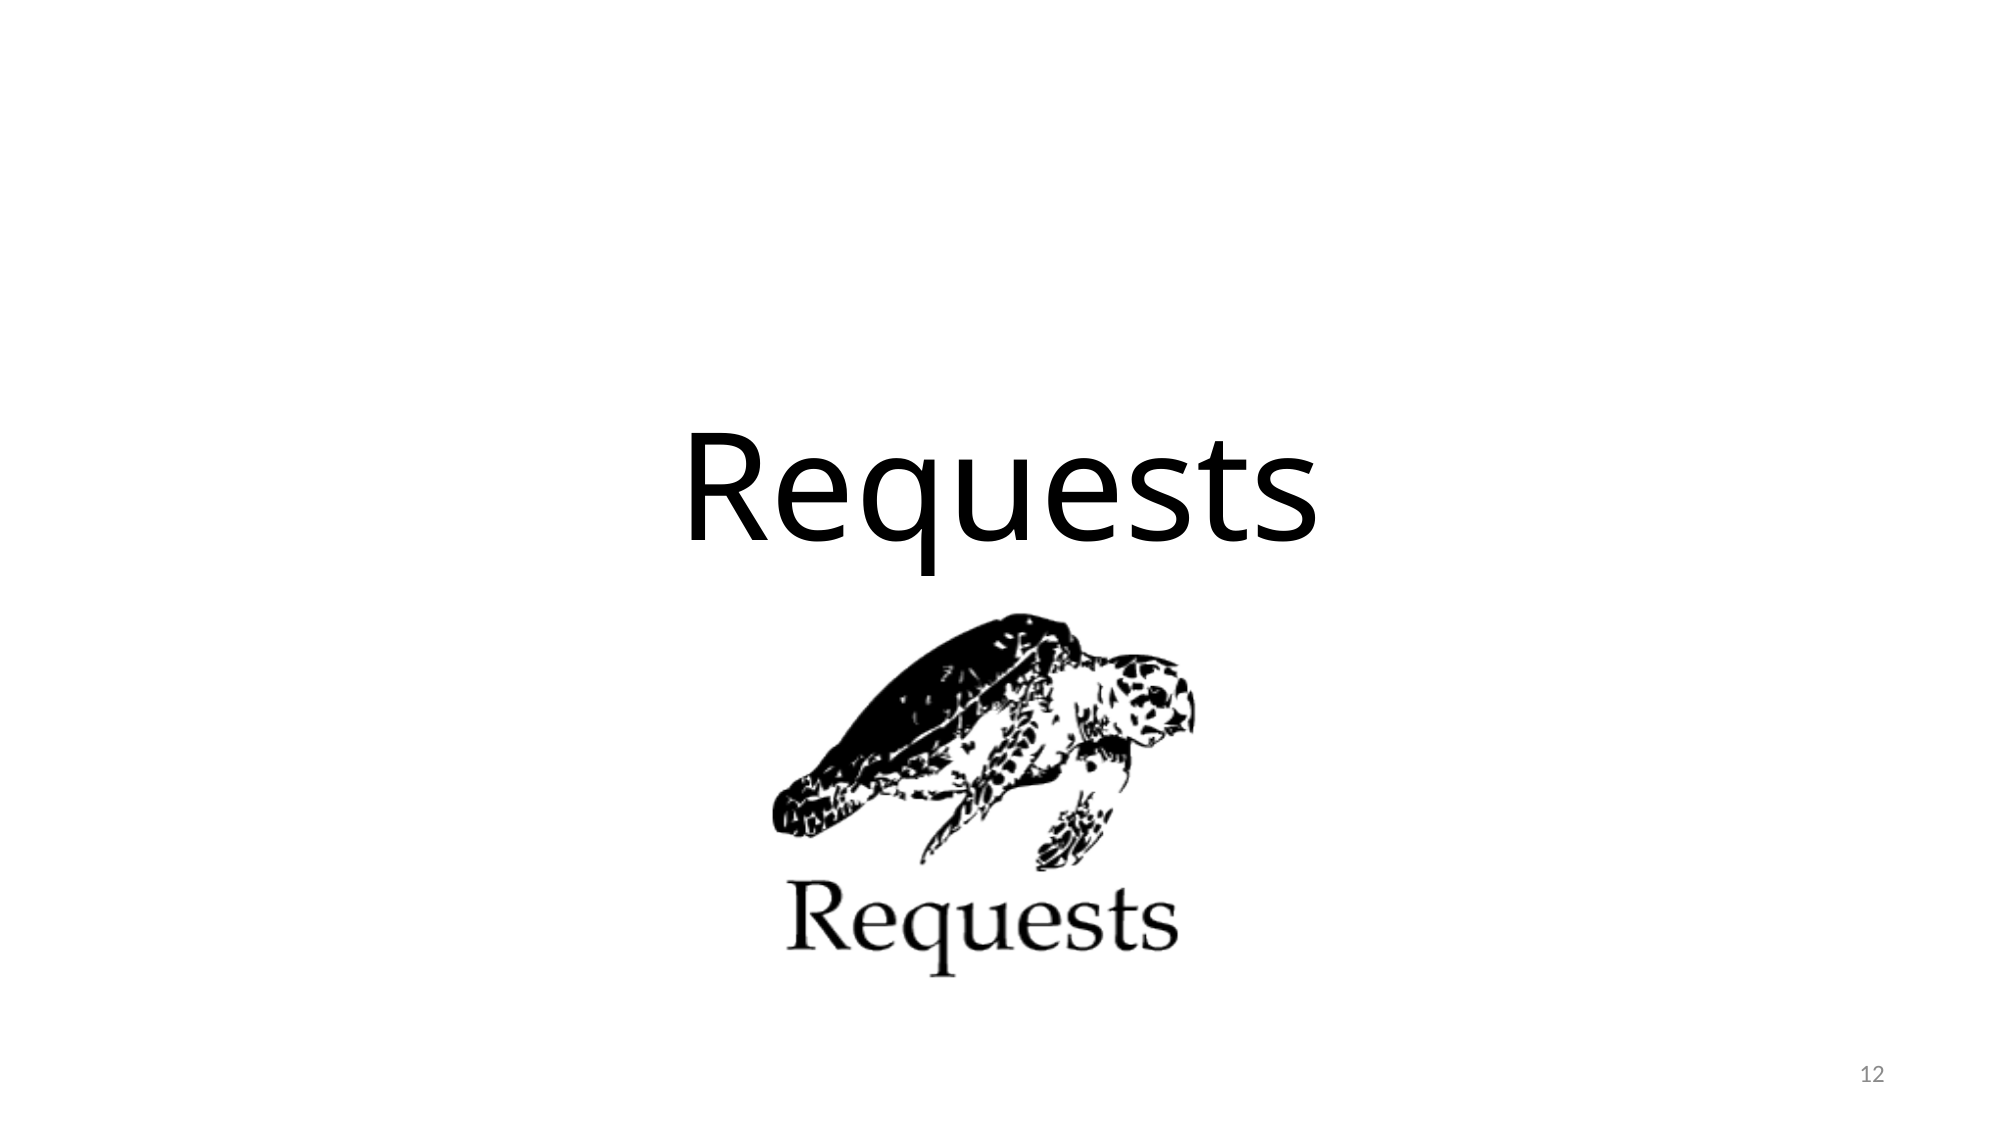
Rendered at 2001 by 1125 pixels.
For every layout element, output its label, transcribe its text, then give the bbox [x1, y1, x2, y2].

picture [761, 590, 1200, 982]
text_box Requests [150, 349, 1850, 591]
slide_number 12 [1433, 1042, 1900, 1103]
